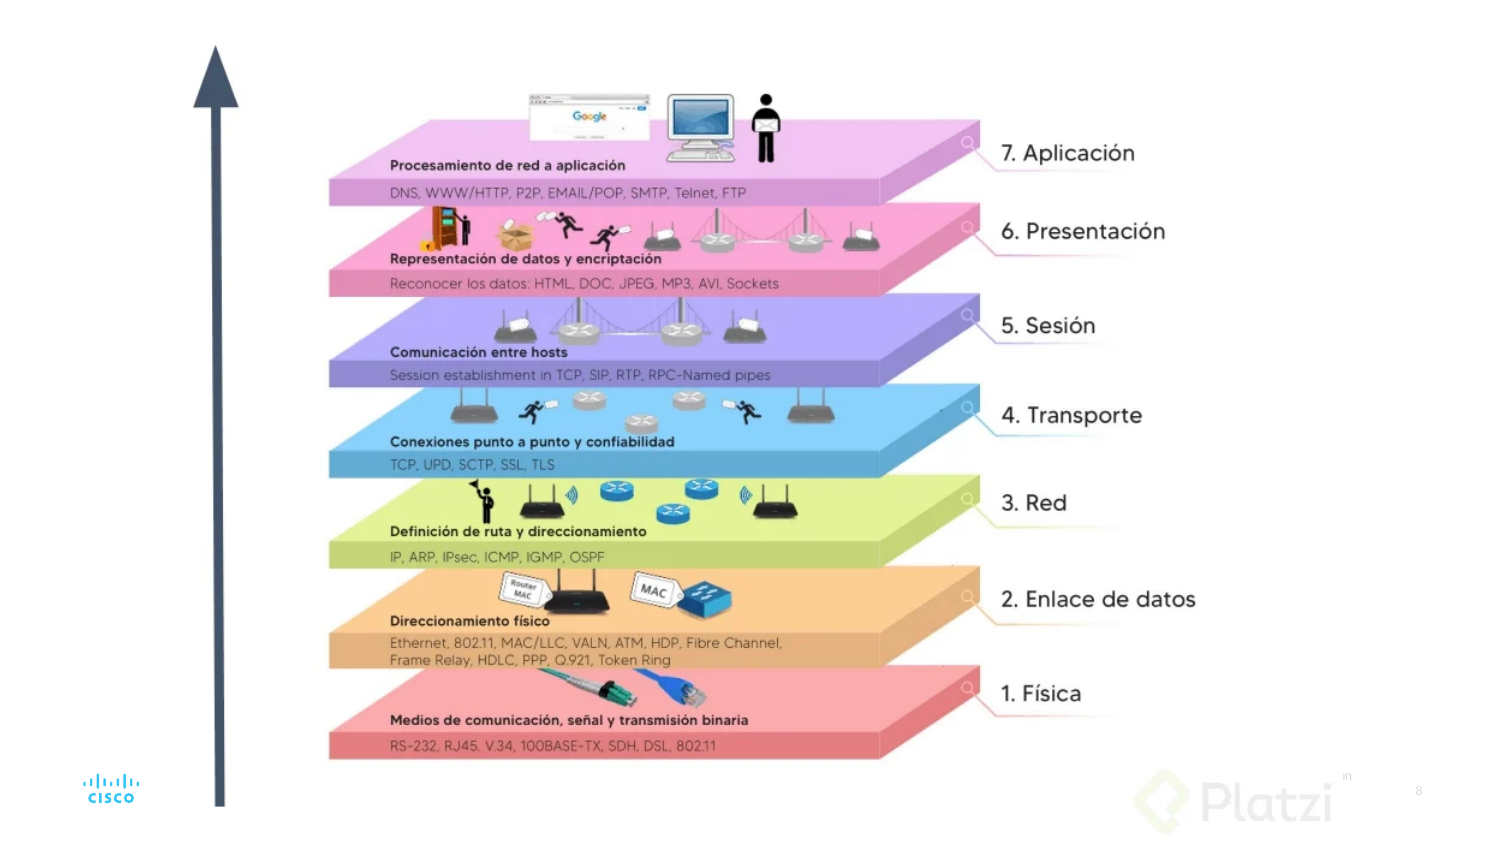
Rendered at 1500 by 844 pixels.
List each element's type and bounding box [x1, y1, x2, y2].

picture [157, 0, 1343, 844]
